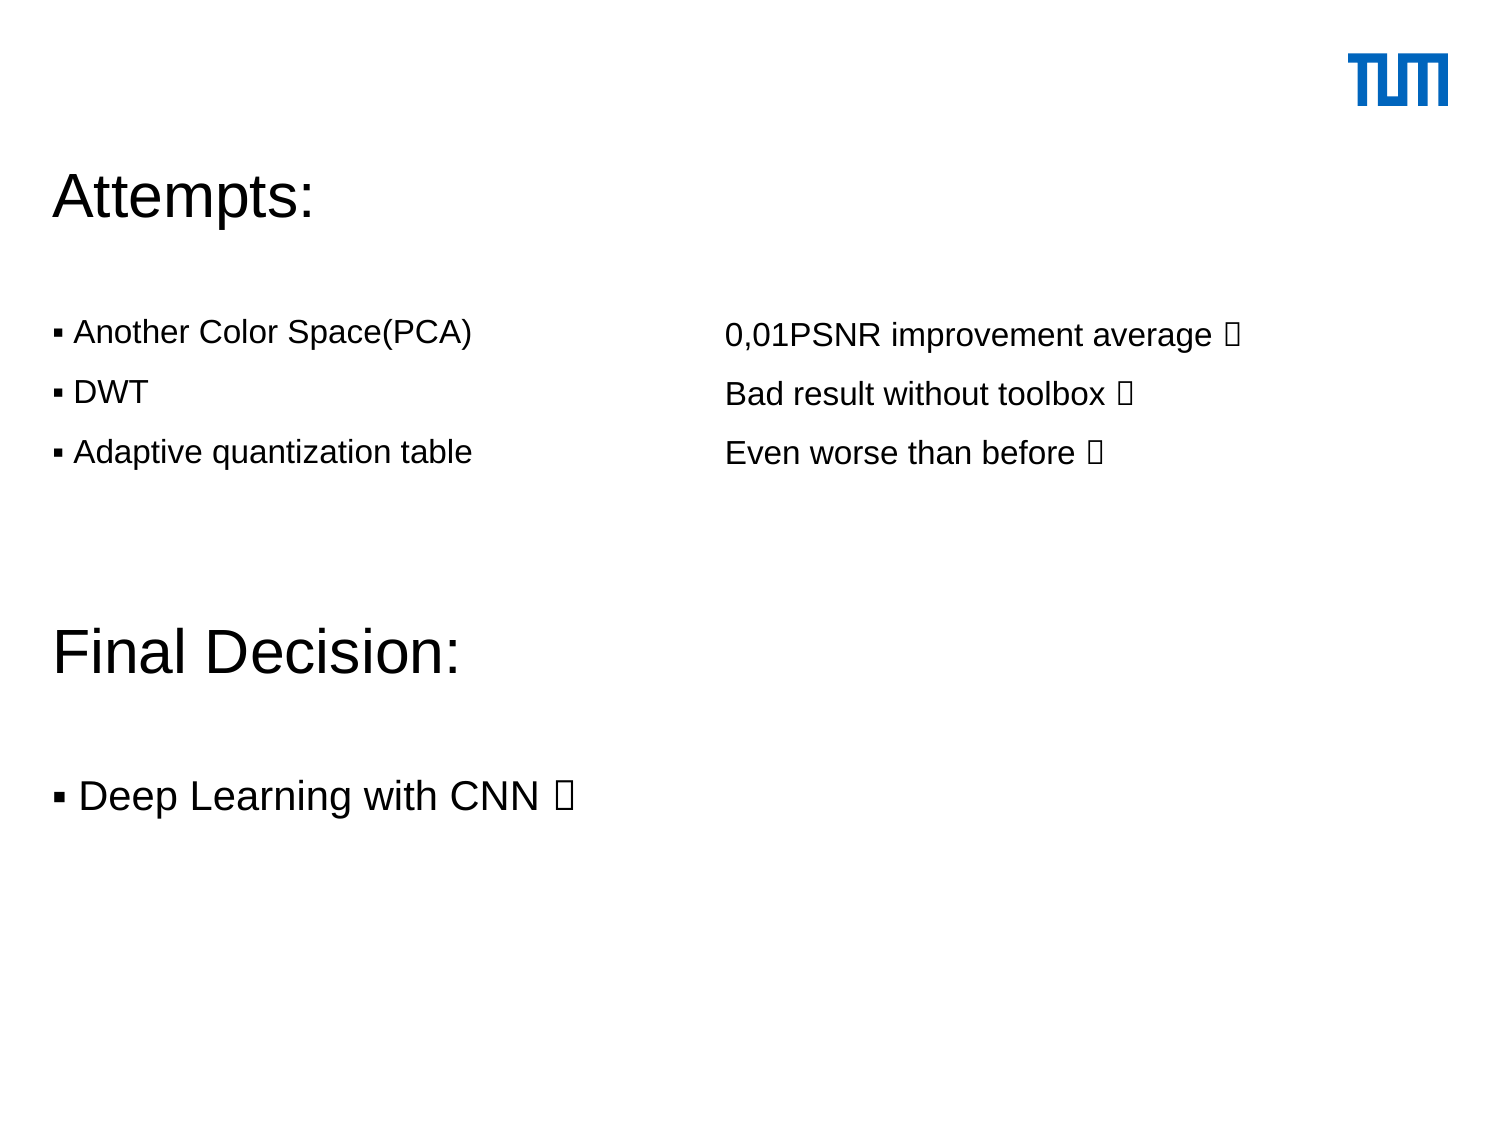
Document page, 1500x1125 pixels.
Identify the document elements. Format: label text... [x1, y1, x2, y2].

list ▪ Another Color Space(PCA) ▪ DWT ▪ Adaptive quantization table [52, 290, 695, 529]
text_box Final Decision: ▪ Deep Learning with CNN  [52, 618, 1448, 819]
text_box Bad result without toolbox  [724, 366, 1302, 412]
text_box Even worse than before  [724, 425, 1302, 472]
title Attempts: [52, 162, 1449, 231]
text_box 0,01PSNR improvement average  [724, 307, 1302, 353]
